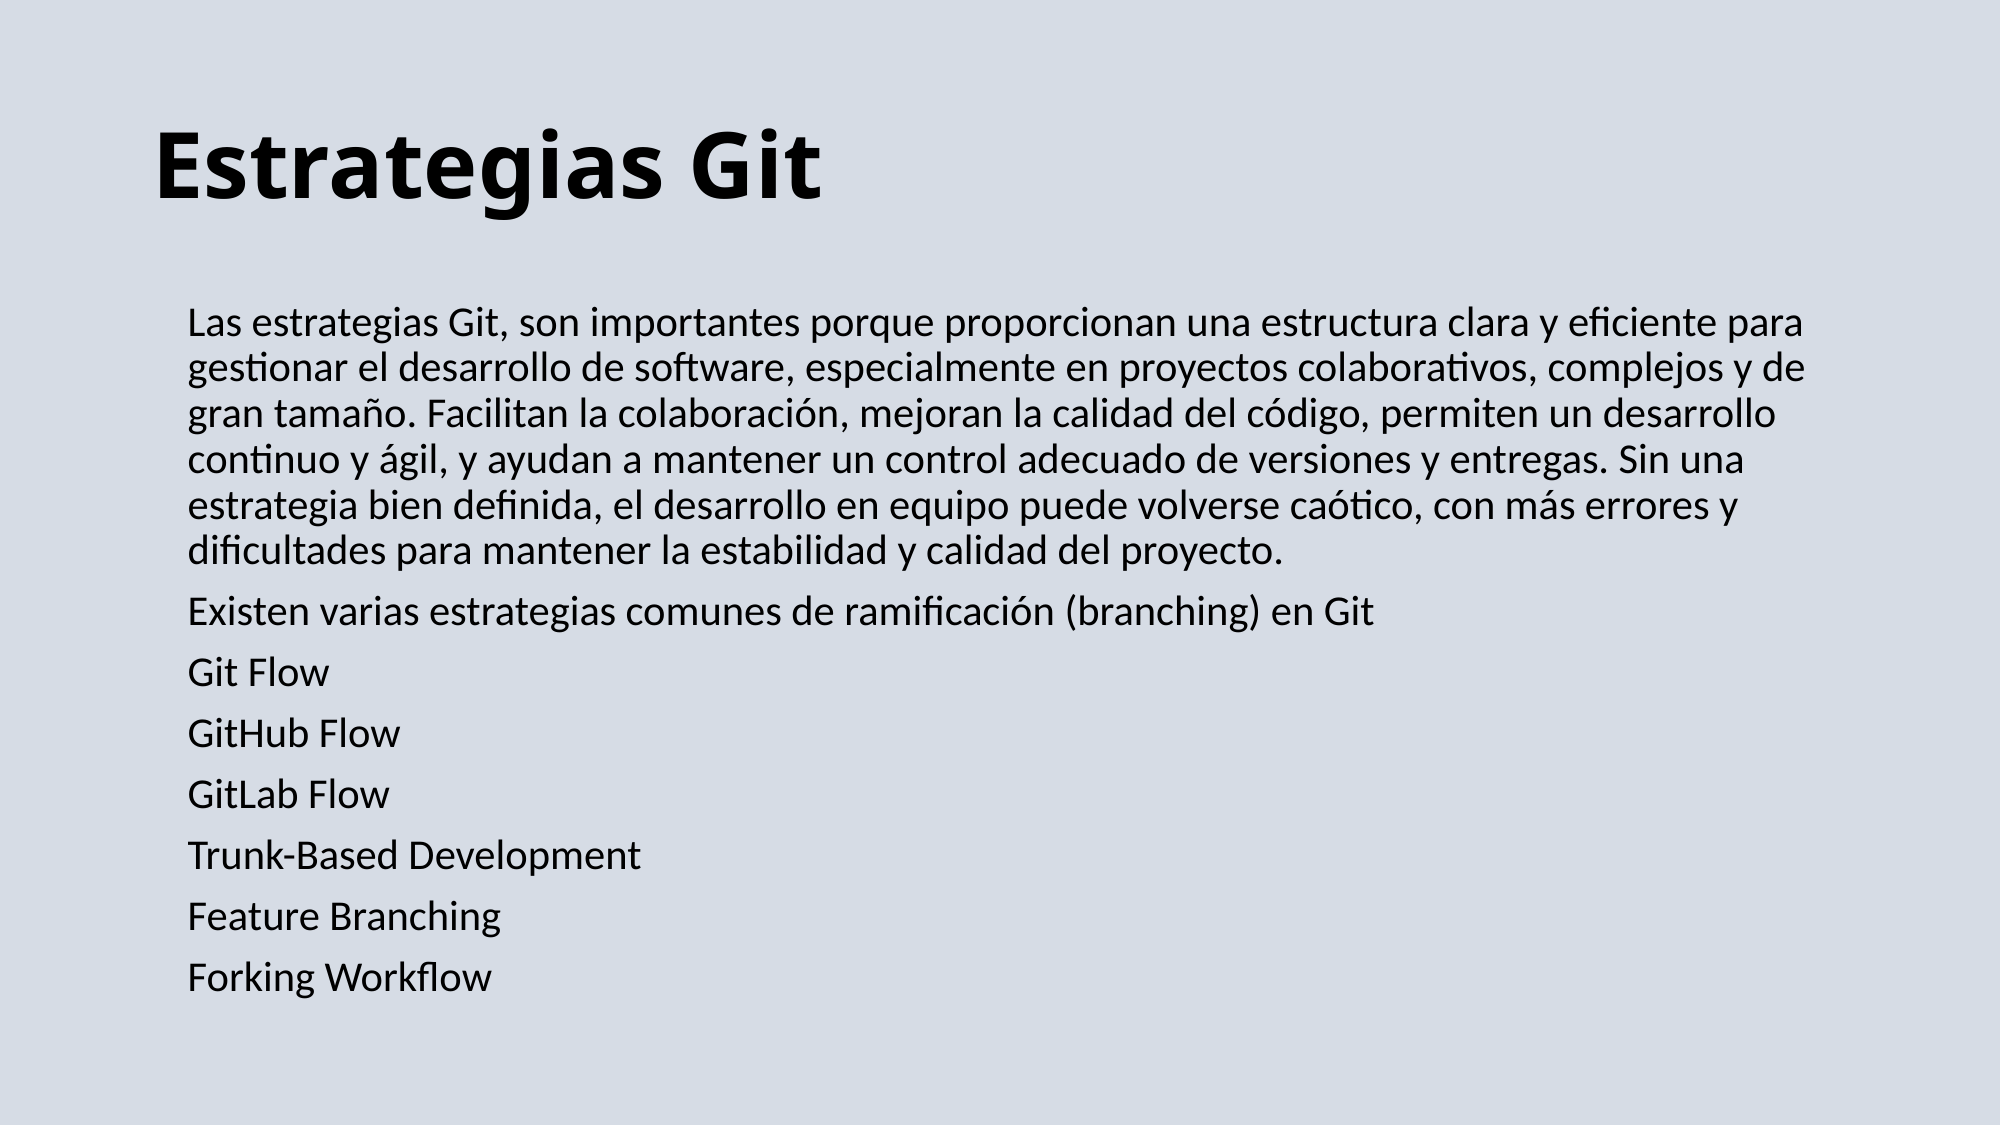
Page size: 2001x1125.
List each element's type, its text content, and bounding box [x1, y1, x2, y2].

title Estrategias Git [137, 59, 1863, 278]
list Las estrategias Git, son importantes porque proporcionan una estructura clara y eficiente para gestionar el desarrollo de software, especialmente en proyectos colaborativos, complejos y de gran tamaño. Facilitan la colaboración, mejoran la calidad del código, permiten un desarrollo continuo y ágil, y ayudan a mantener un control adecuado de versiones y entregas. Sin una estrategia bien definida, el desarrollo en equipo puede volverse caótico, con más errores y dificultades para mantener la estabilidad y calidad del proyecto. Existen varias estrategias comunes de ramificación (branching) en Git Git Flow GitHub Flow GitLab Flow Trunk-Based Development Feature Branching Forking Workflow [137, 291, 1863, 1020]
